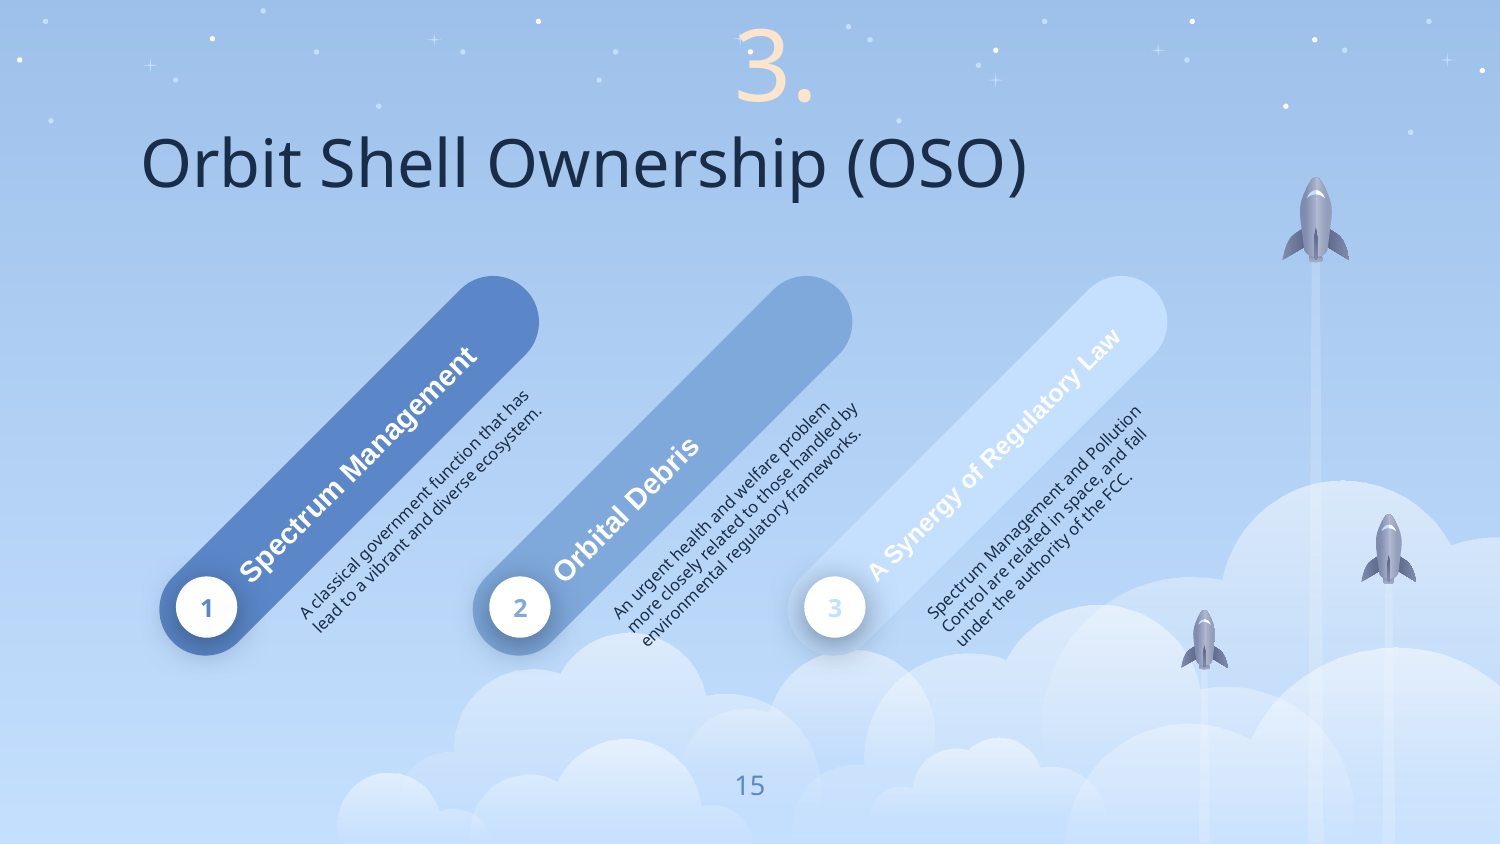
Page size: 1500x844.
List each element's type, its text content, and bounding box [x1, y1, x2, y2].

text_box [453, 256, 767, 675]
title Orbit Shell Ownership (OSO) [140, 137, 1165, 203]
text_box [99, 417, 448, 638]
text_box 3. [719, 0, 865, 129]
slide_number 15 [705, 754, 795, 819]
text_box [768, 256, 1217, 675]
